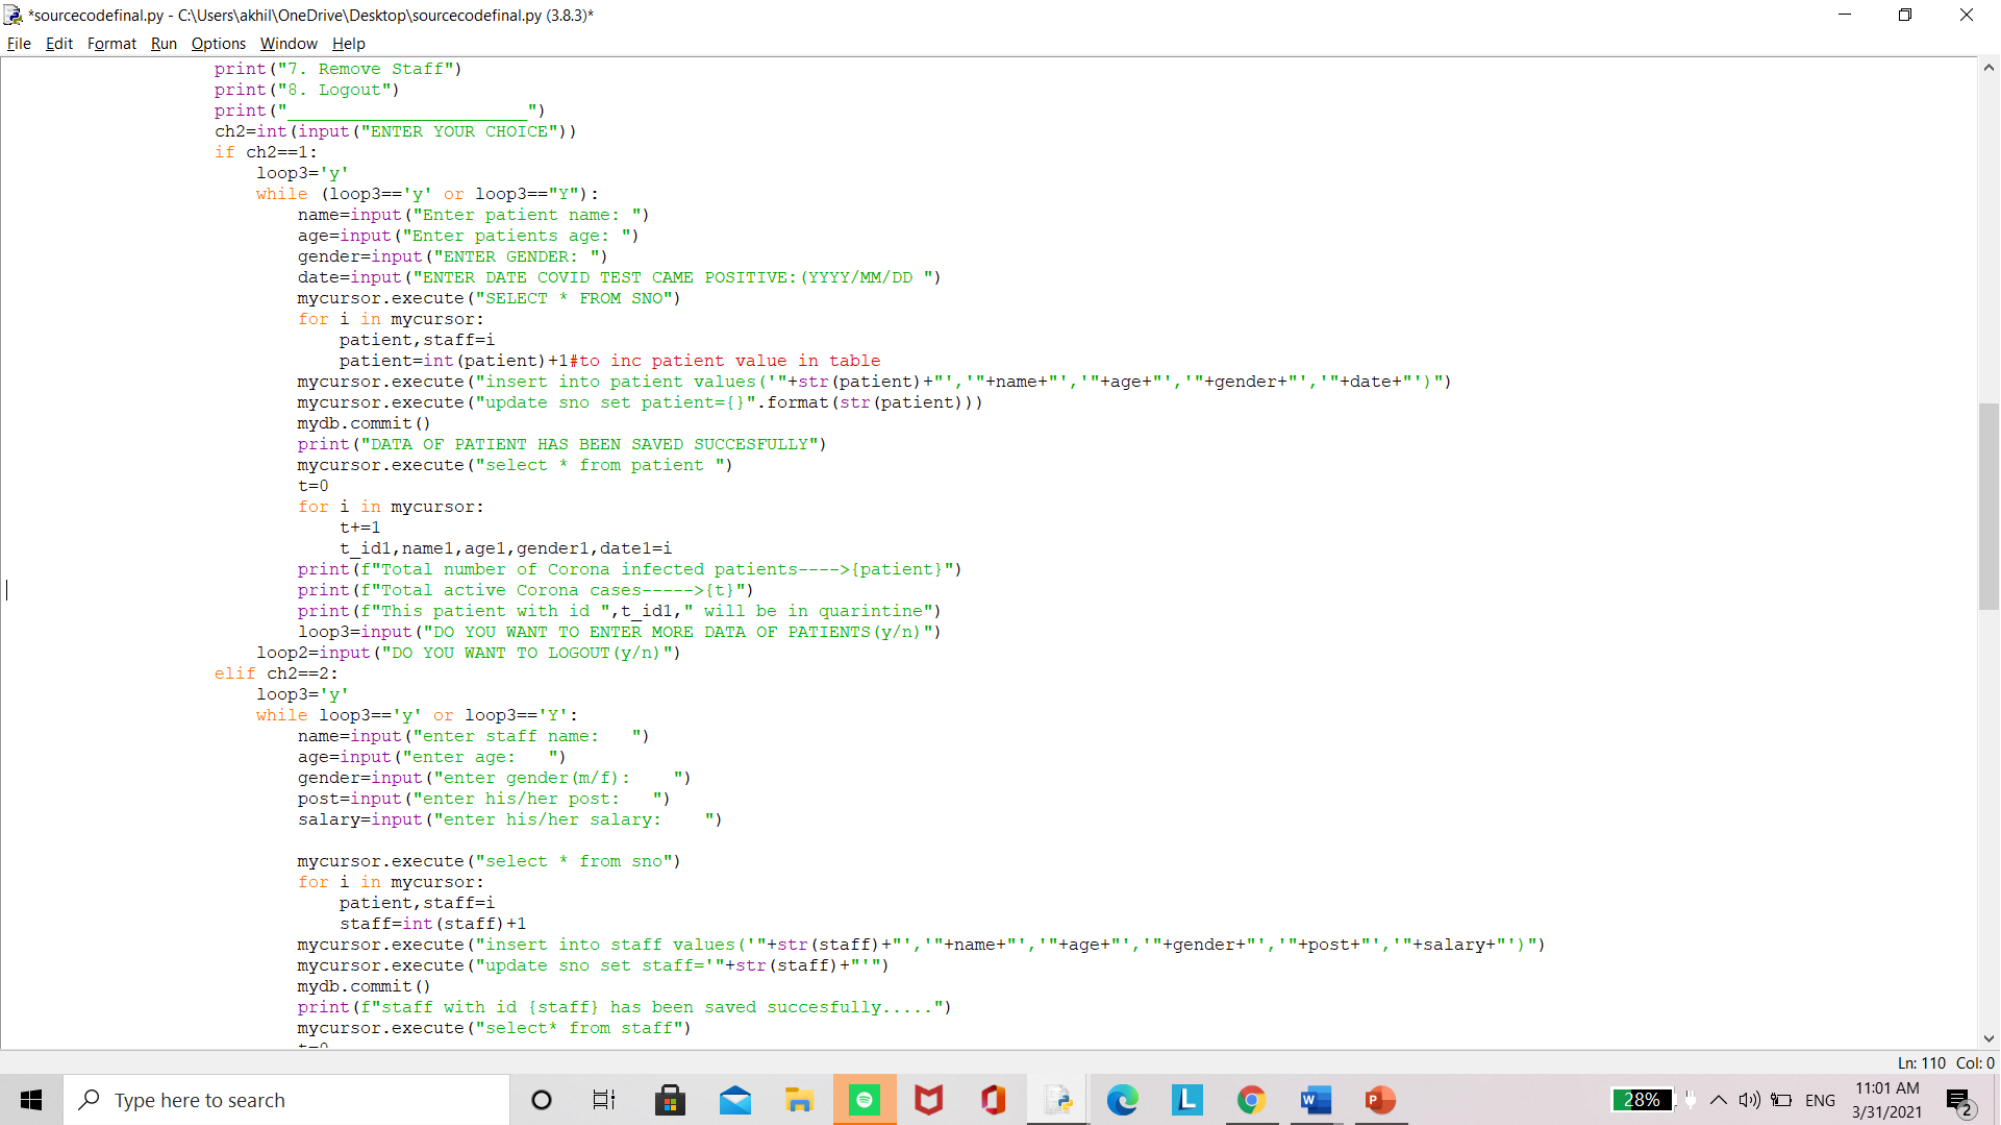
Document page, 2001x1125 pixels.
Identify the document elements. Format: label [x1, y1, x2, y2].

list [0, 0, 2000, 1125]
